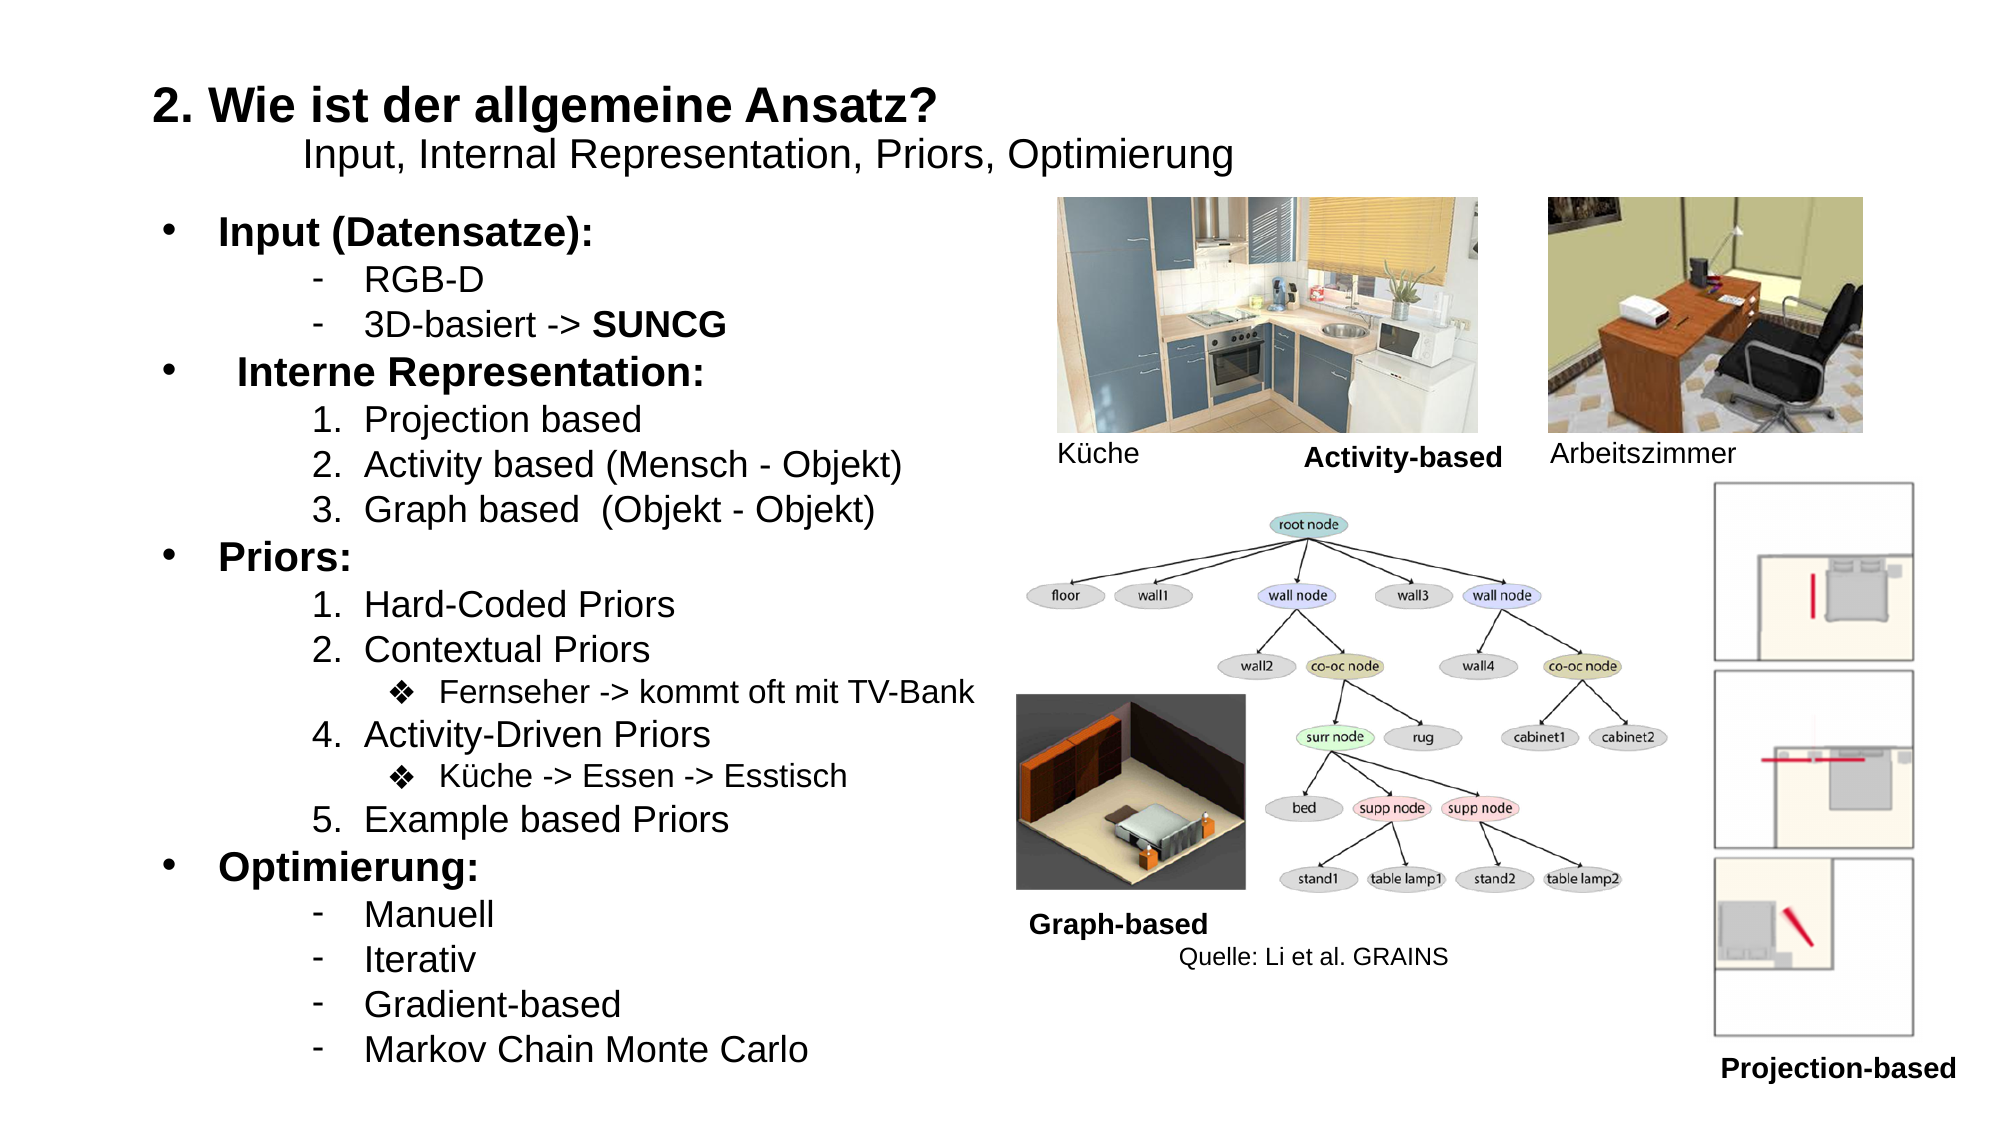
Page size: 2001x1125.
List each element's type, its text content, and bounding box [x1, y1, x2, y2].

text_box Küche [1045, 422, 1195, 462]
picture [1057, 196, 1478, 433]
text_box Arbeitszimmer [1538, 423, 1760, 477]
picture [1548, 196, 1863, 433]
list Input (Datensatze): RGB-D 3D-basiert -> SUNCG Interne Representation: Projection based Activity based (Mensch - Objekt) Graph based (Objekt - Objekt) Priors: Hard-Coded Priors Contextual Priors Fernseher -> kommt oft mit TV-Bank Activity-Driven Priors Küche -> Essen -> Esstisch Example based Priors Optimierung: Manuell Iterativ Gradient-based Markov Chain Monte Carlo [124, 197, 1005, 1088]
text_box Projection-based [1705, 1042, 1985, 1093]
text_box Graph-based Quelle: Li et al. GRAINS [1013, 905, 1488, 978]
text_box Activity-based [1292, 427, 1539, 462]
picture [1013, 476, 2000, 1042]
title 2. Wie ist der allgemeine Ansatz? Input, Internal Representation, Priors, Optimierung [137, 59, 1258, 198]
